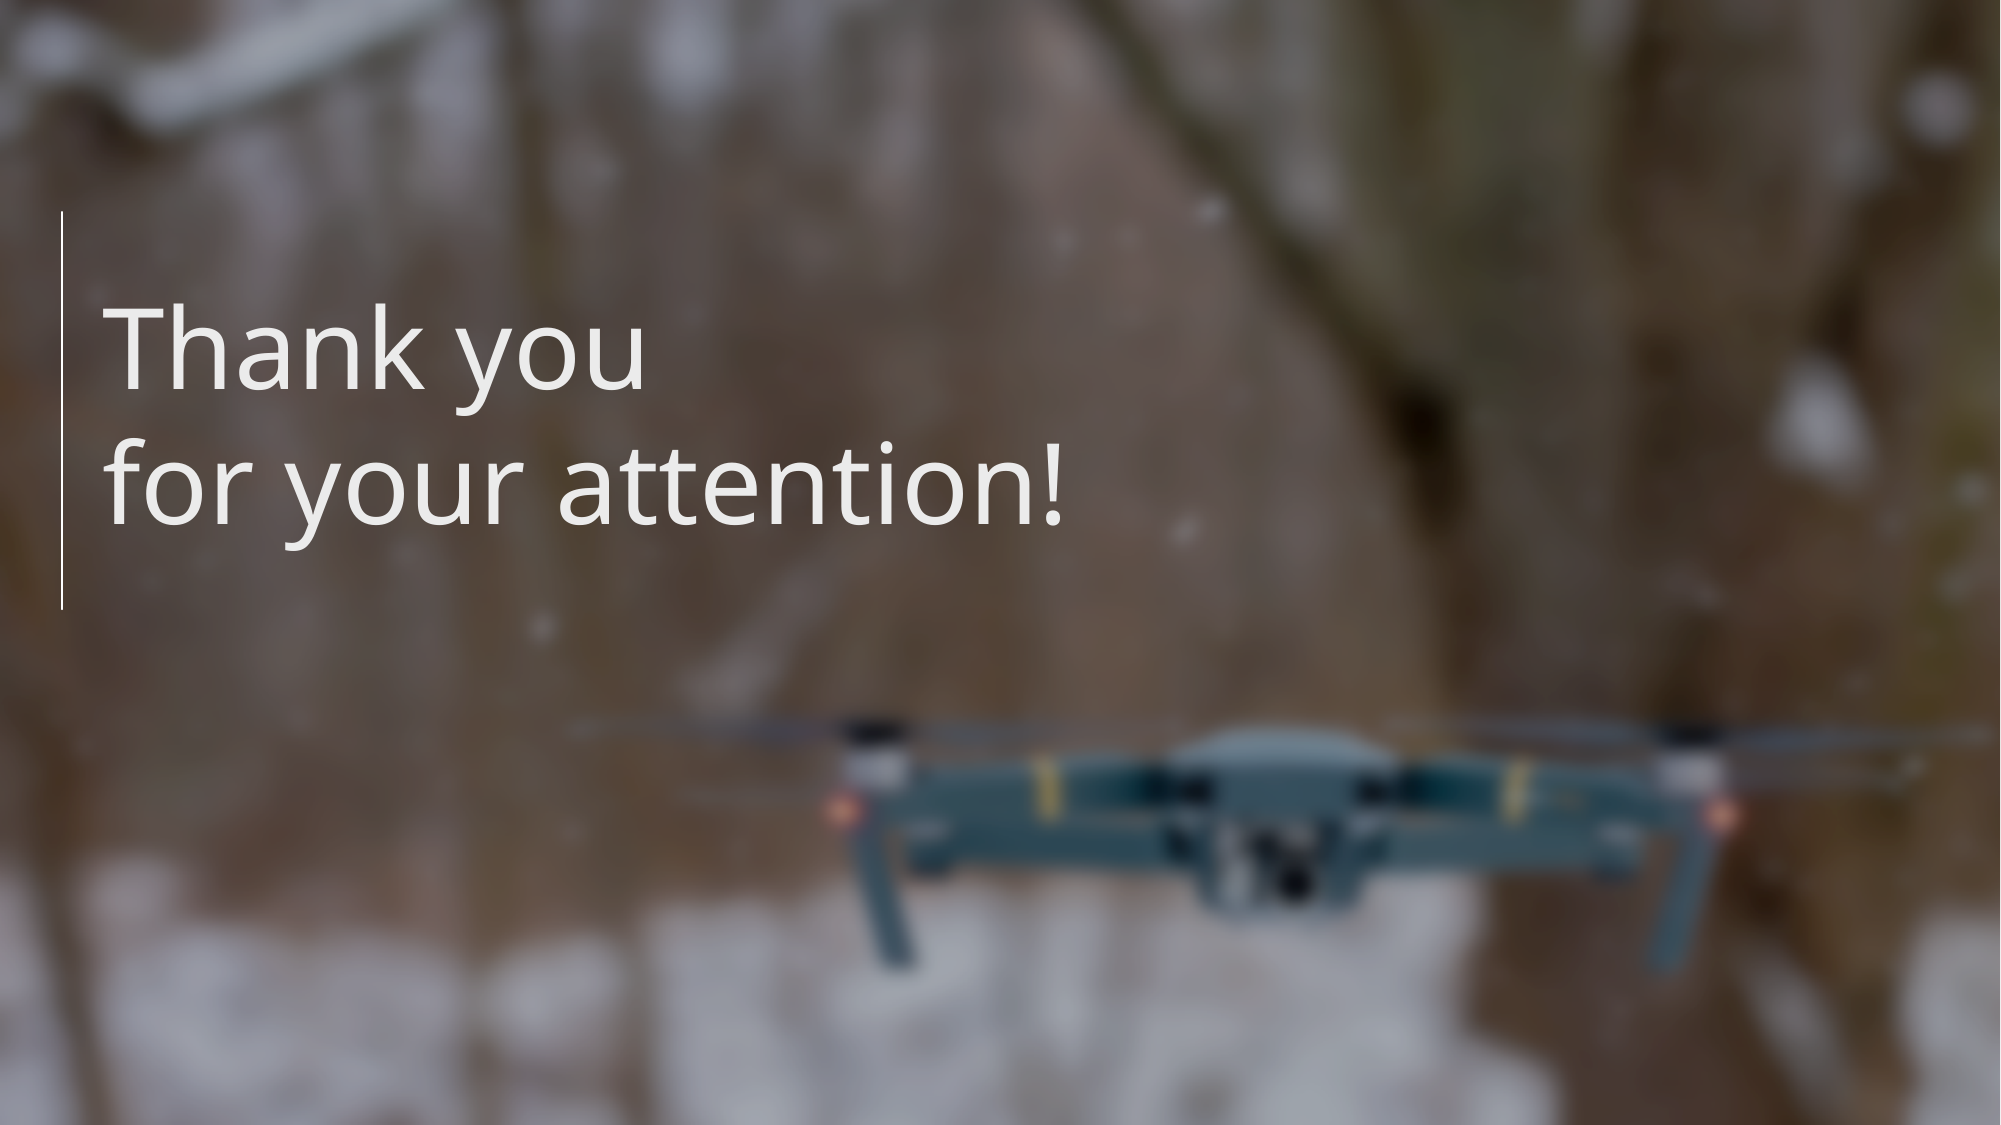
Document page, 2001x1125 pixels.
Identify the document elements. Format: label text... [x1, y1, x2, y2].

title Thank you for your attention! [87, 269, 1630, 610]
picture [0, 0, 2001, 1125]
